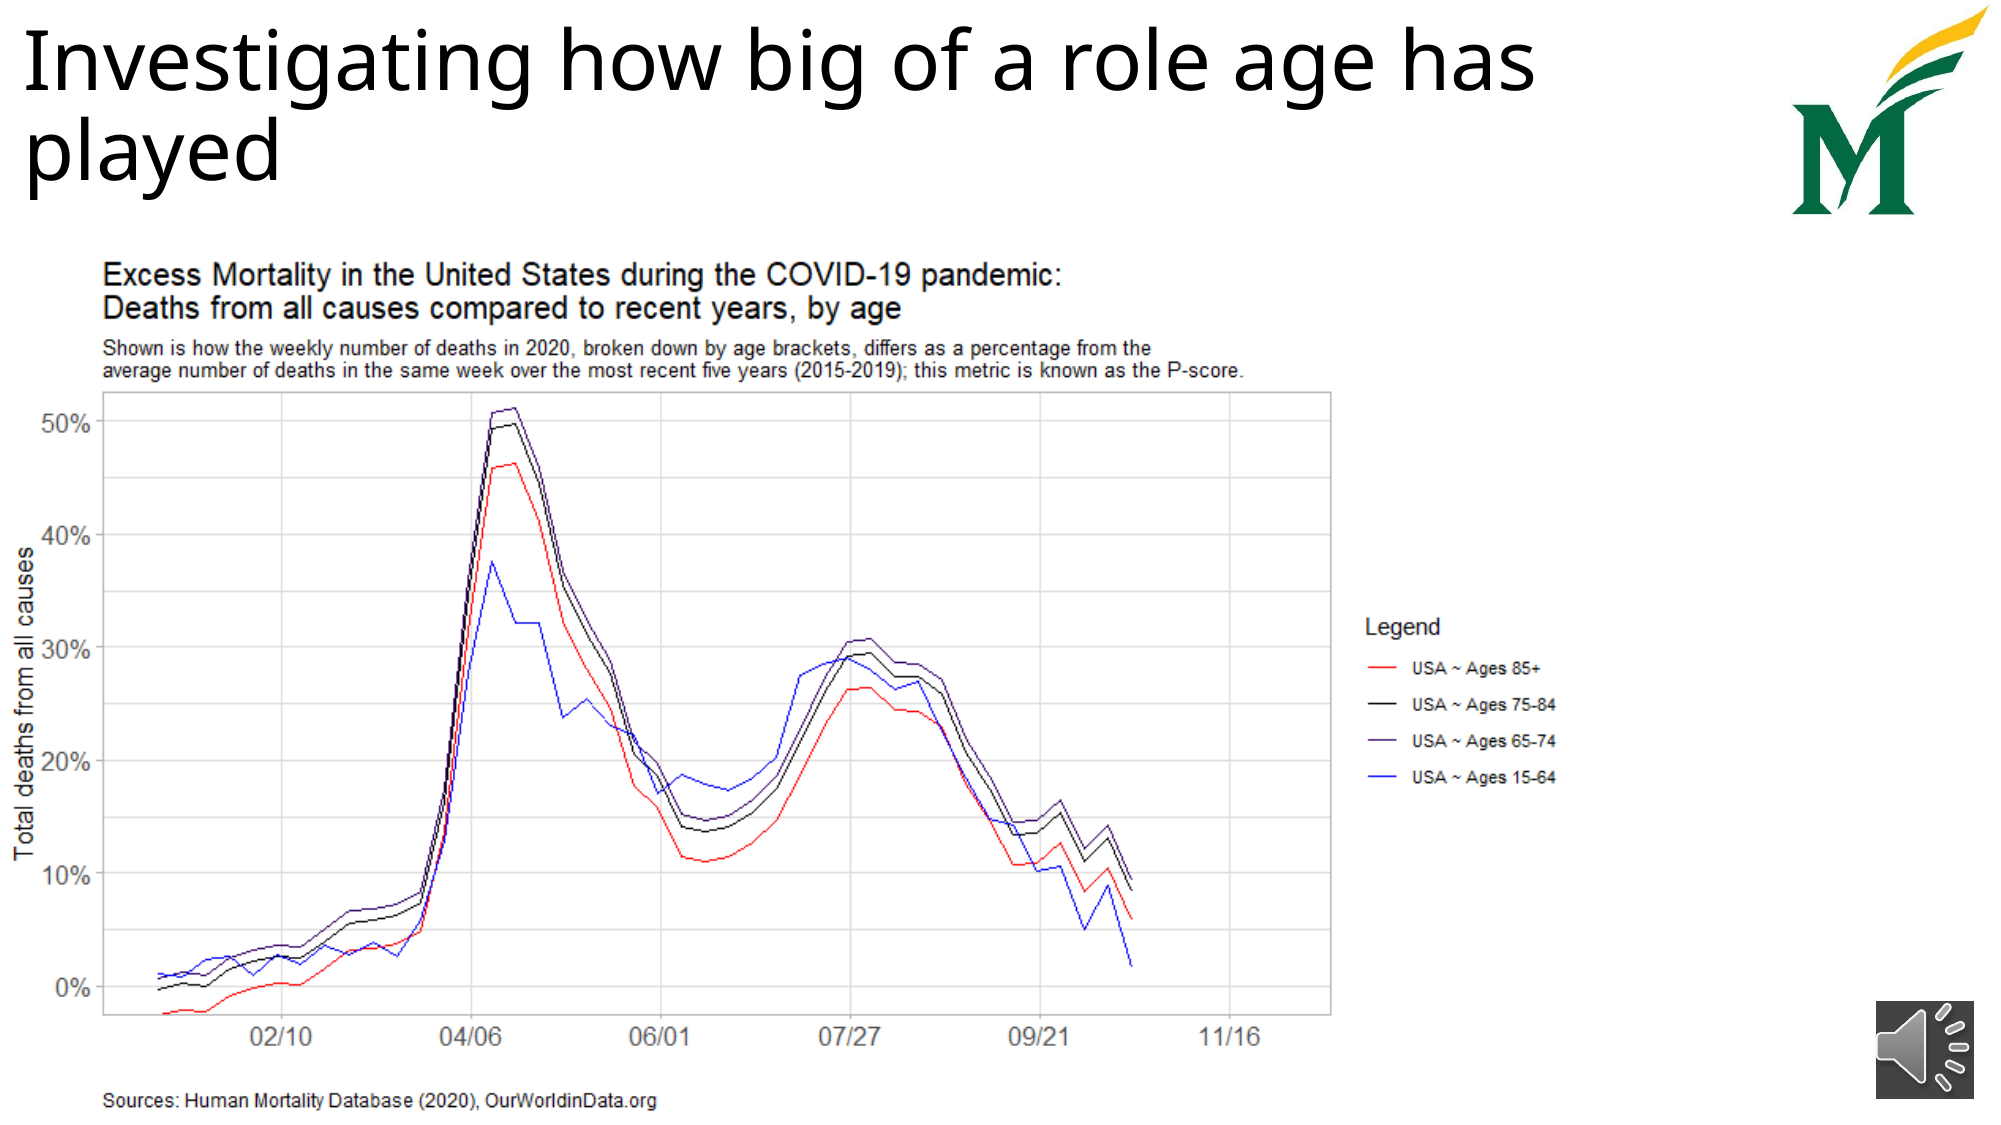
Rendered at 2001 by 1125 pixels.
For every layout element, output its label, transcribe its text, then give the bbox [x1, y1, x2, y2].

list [0, 248, 1580, 1125]
picture [1781, 0, 2000, 219]
title Investigating how big of a role age has played [8, 0, 1580, 218]
picture [1874, 999, 1975, 1100]
